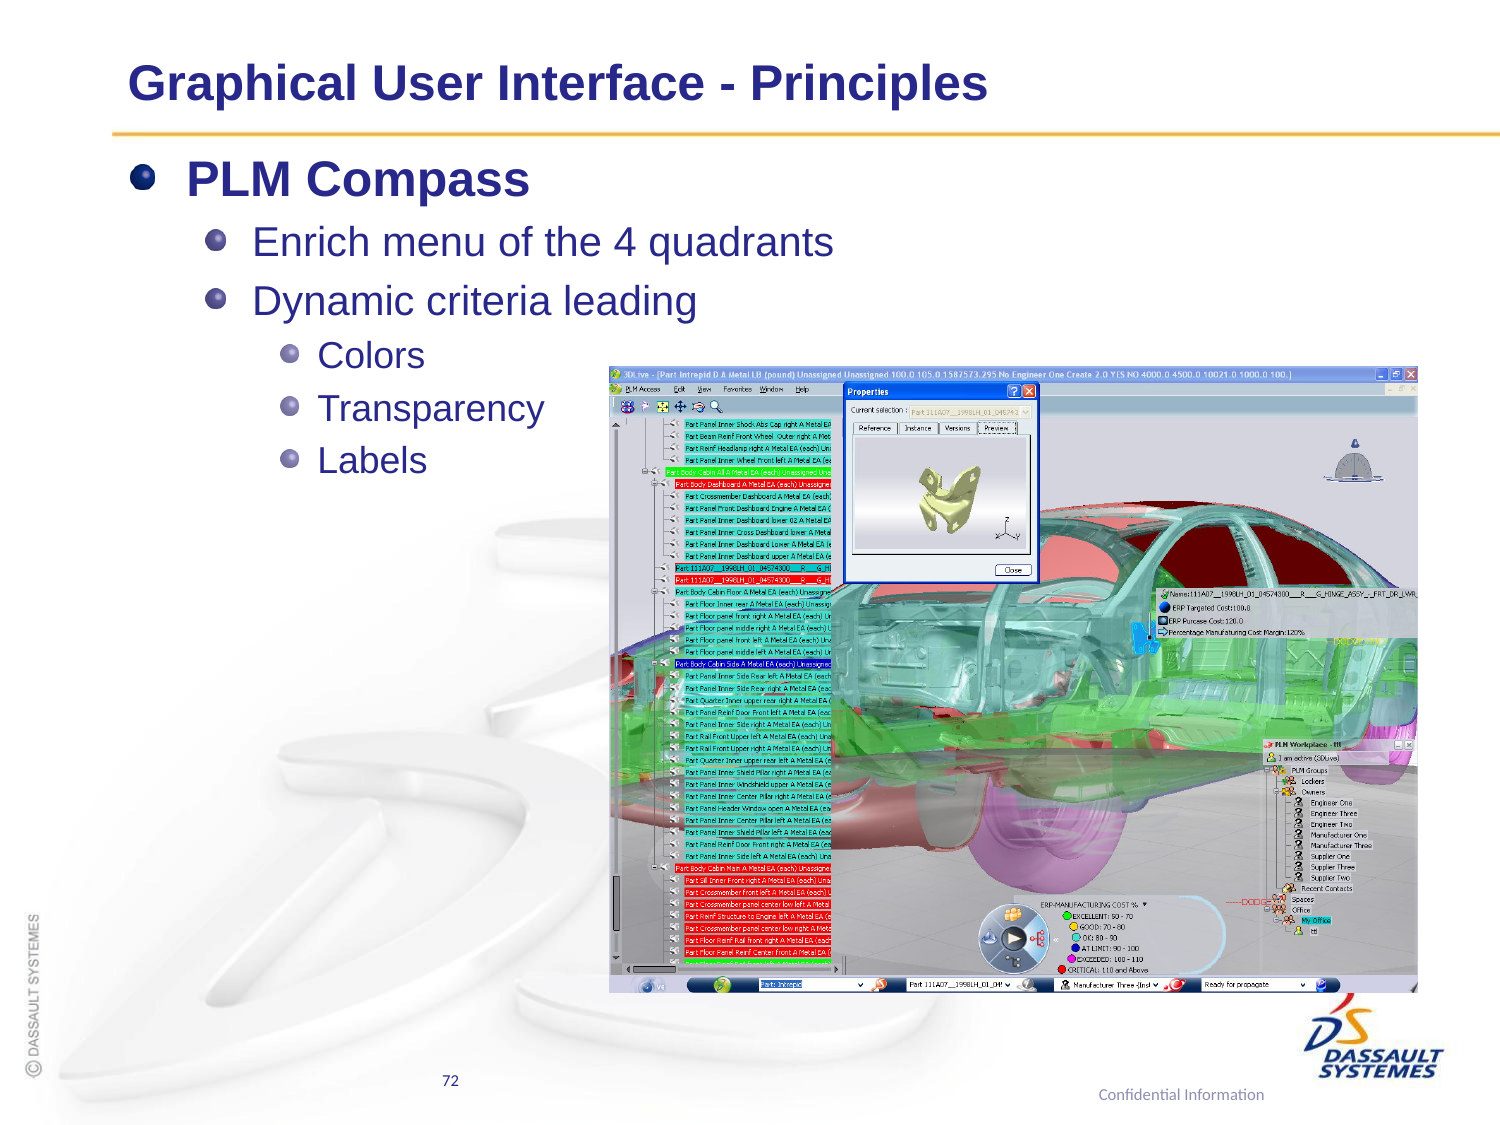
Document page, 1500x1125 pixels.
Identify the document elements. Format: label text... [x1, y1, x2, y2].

picture [0, 0, 1500, 1125]
title Graphical User Interface - Principles [112, 43, 1500, 119]
list PLM Compass Enrich menu of the 4 quadrants Dynamic criteria leading Colors Transparency Labels [115, 139, 1363, 977]
